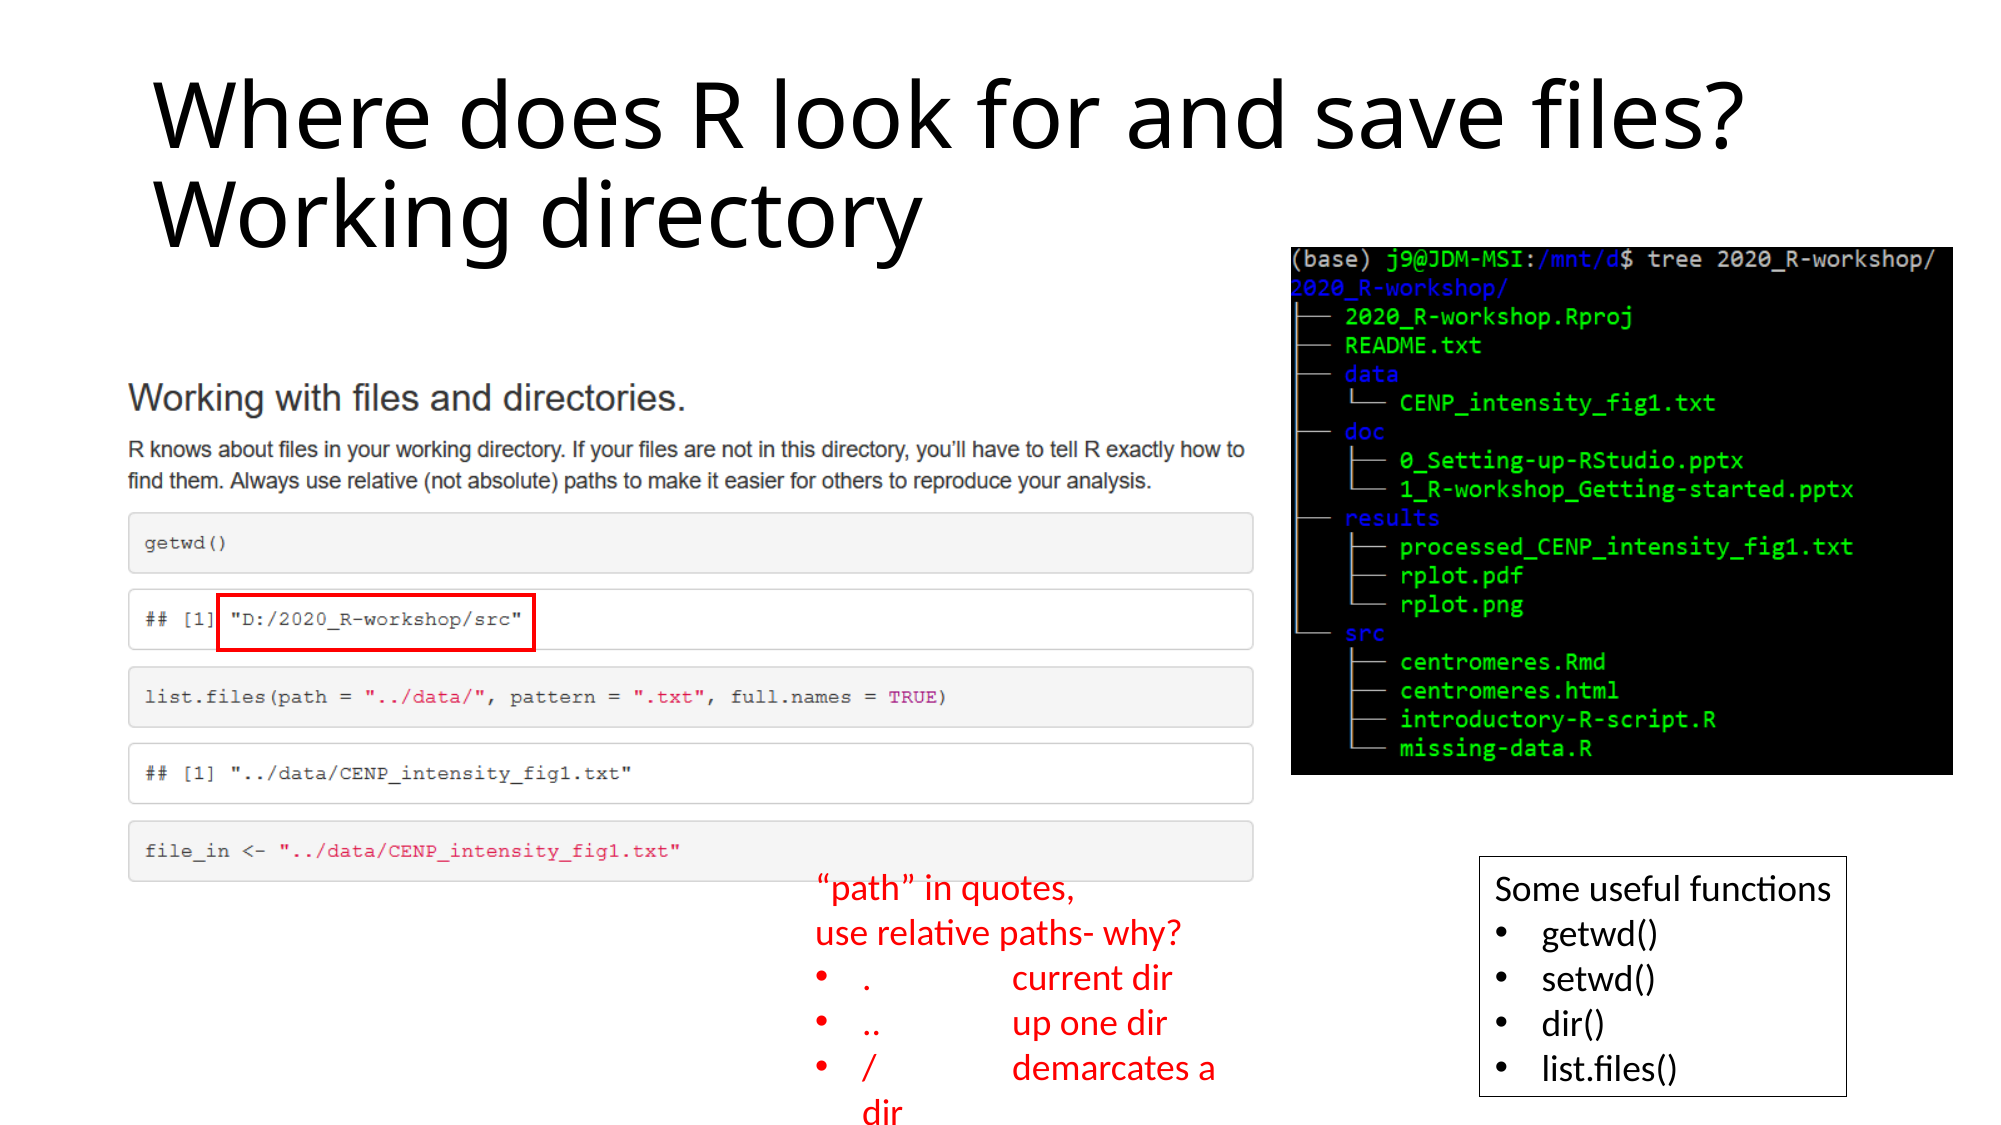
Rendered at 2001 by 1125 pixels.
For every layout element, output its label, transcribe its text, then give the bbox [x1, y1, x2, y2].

title Where does R look for and save files? Working directory [137, 59, 1863, 278]
text_box Some useful functions getwd() setwd() dir() list.files() [1479, 856, 1847, 1097]
picture [117, 367, 1260, 887]
picture [1290, 247, 1953, 775]
text_box “path” in quotes, use relative paths- why? . current dir .. up one dir / demarcates a dir [800, 887, 1243, 1125]
